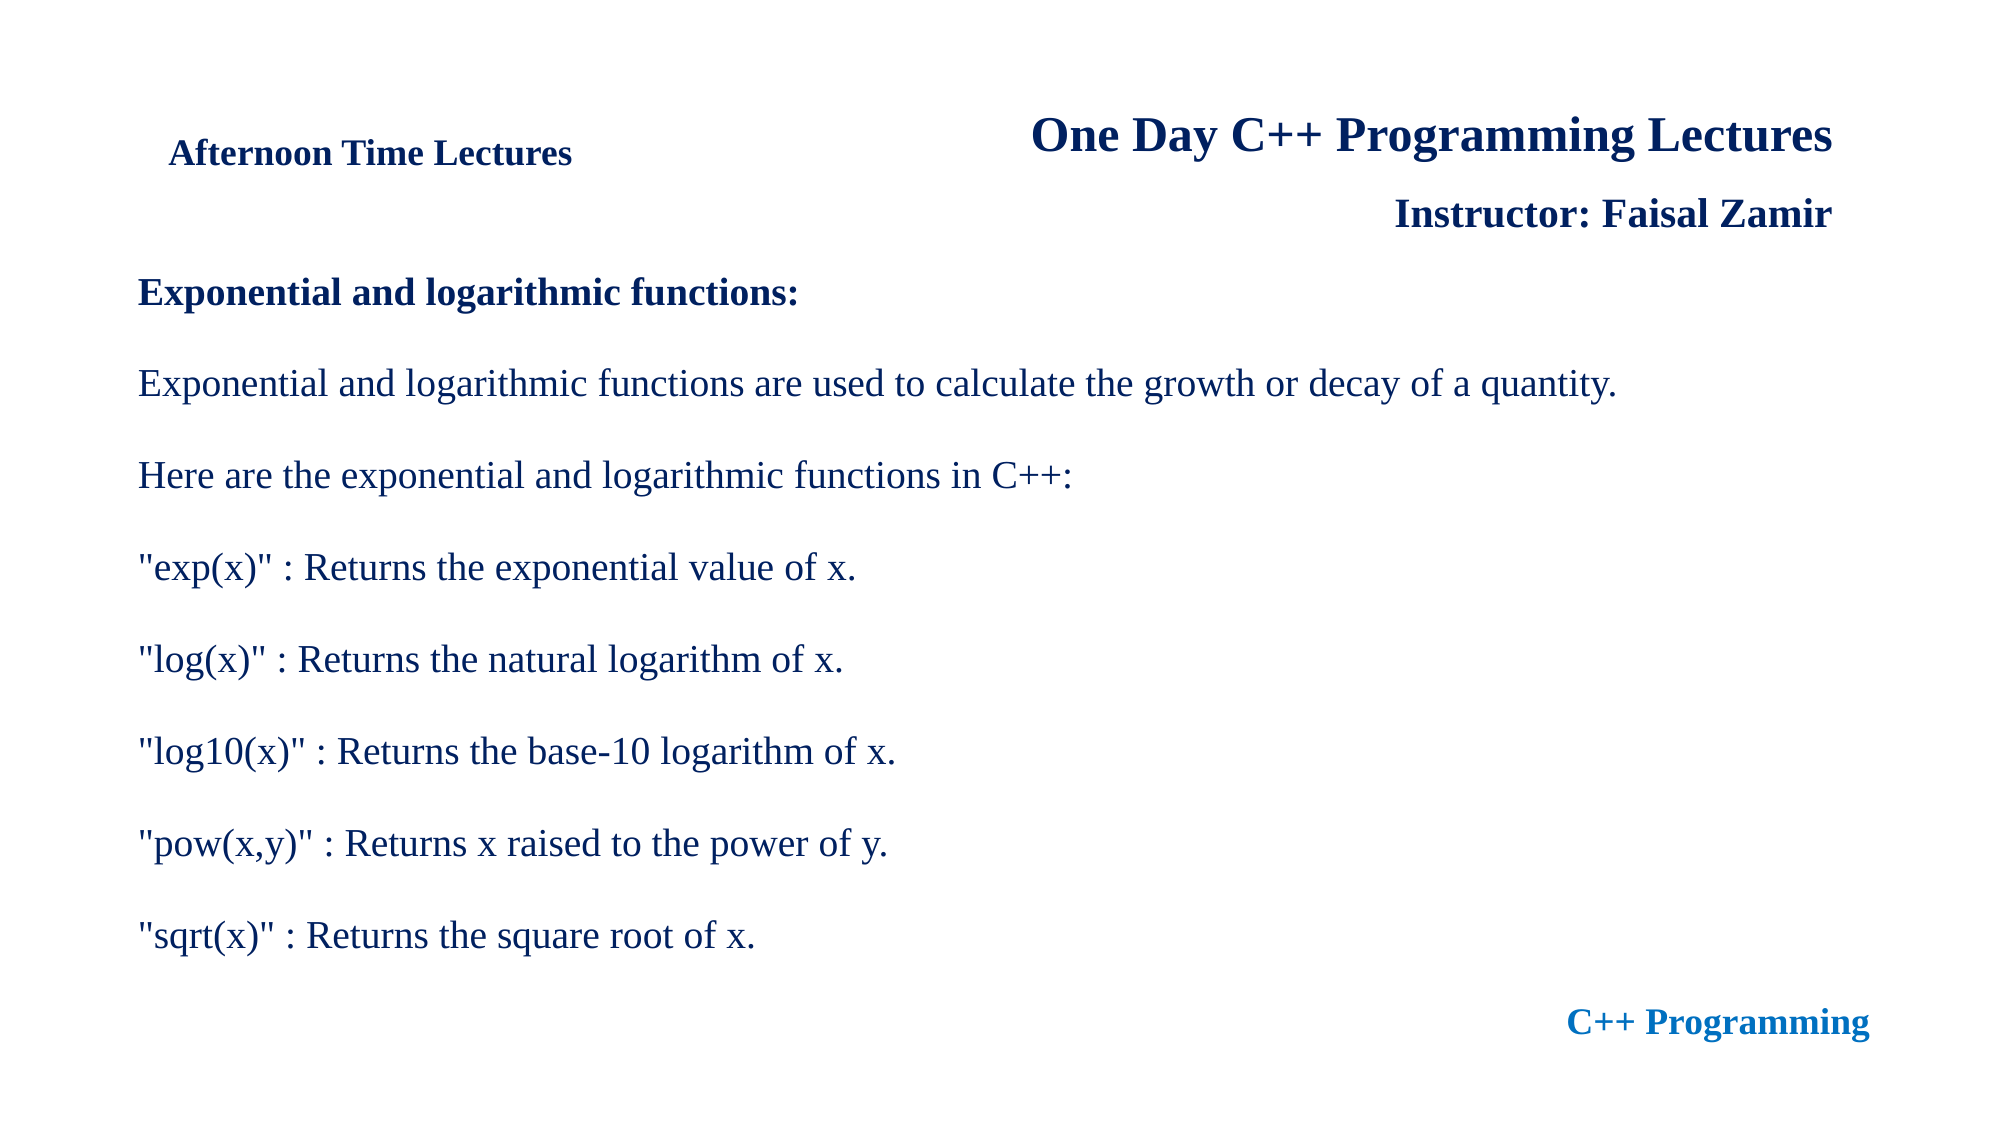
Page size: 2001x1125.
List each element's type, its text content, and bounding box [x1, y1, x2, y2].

list Exponential and logarithmic functions: Exponential and logarithmic functions are used to calculate the growth or decay of a quantity. Here are the exponential and logarithmic functions in C++: "exp(x)" : Returns the exponential value of x. "log(x)" : Returns the natural logarithm of x. "log10(x)" : Returns the base-10 logarithm of x. "pow(x,y)" : Returns x raised to the power of y. "sqrt(x)" : Returns the square root of x. [122, 234, 1848, 1062]
text_box C++ Programming [1465, 955, 1971, 1062]
text_box One Day C++ Programming Lectures Instructor: Faisal Zamir [230, 44, 1849, 264]
text_box Afternoon Time Lectures [59, 90, 682, 189]
